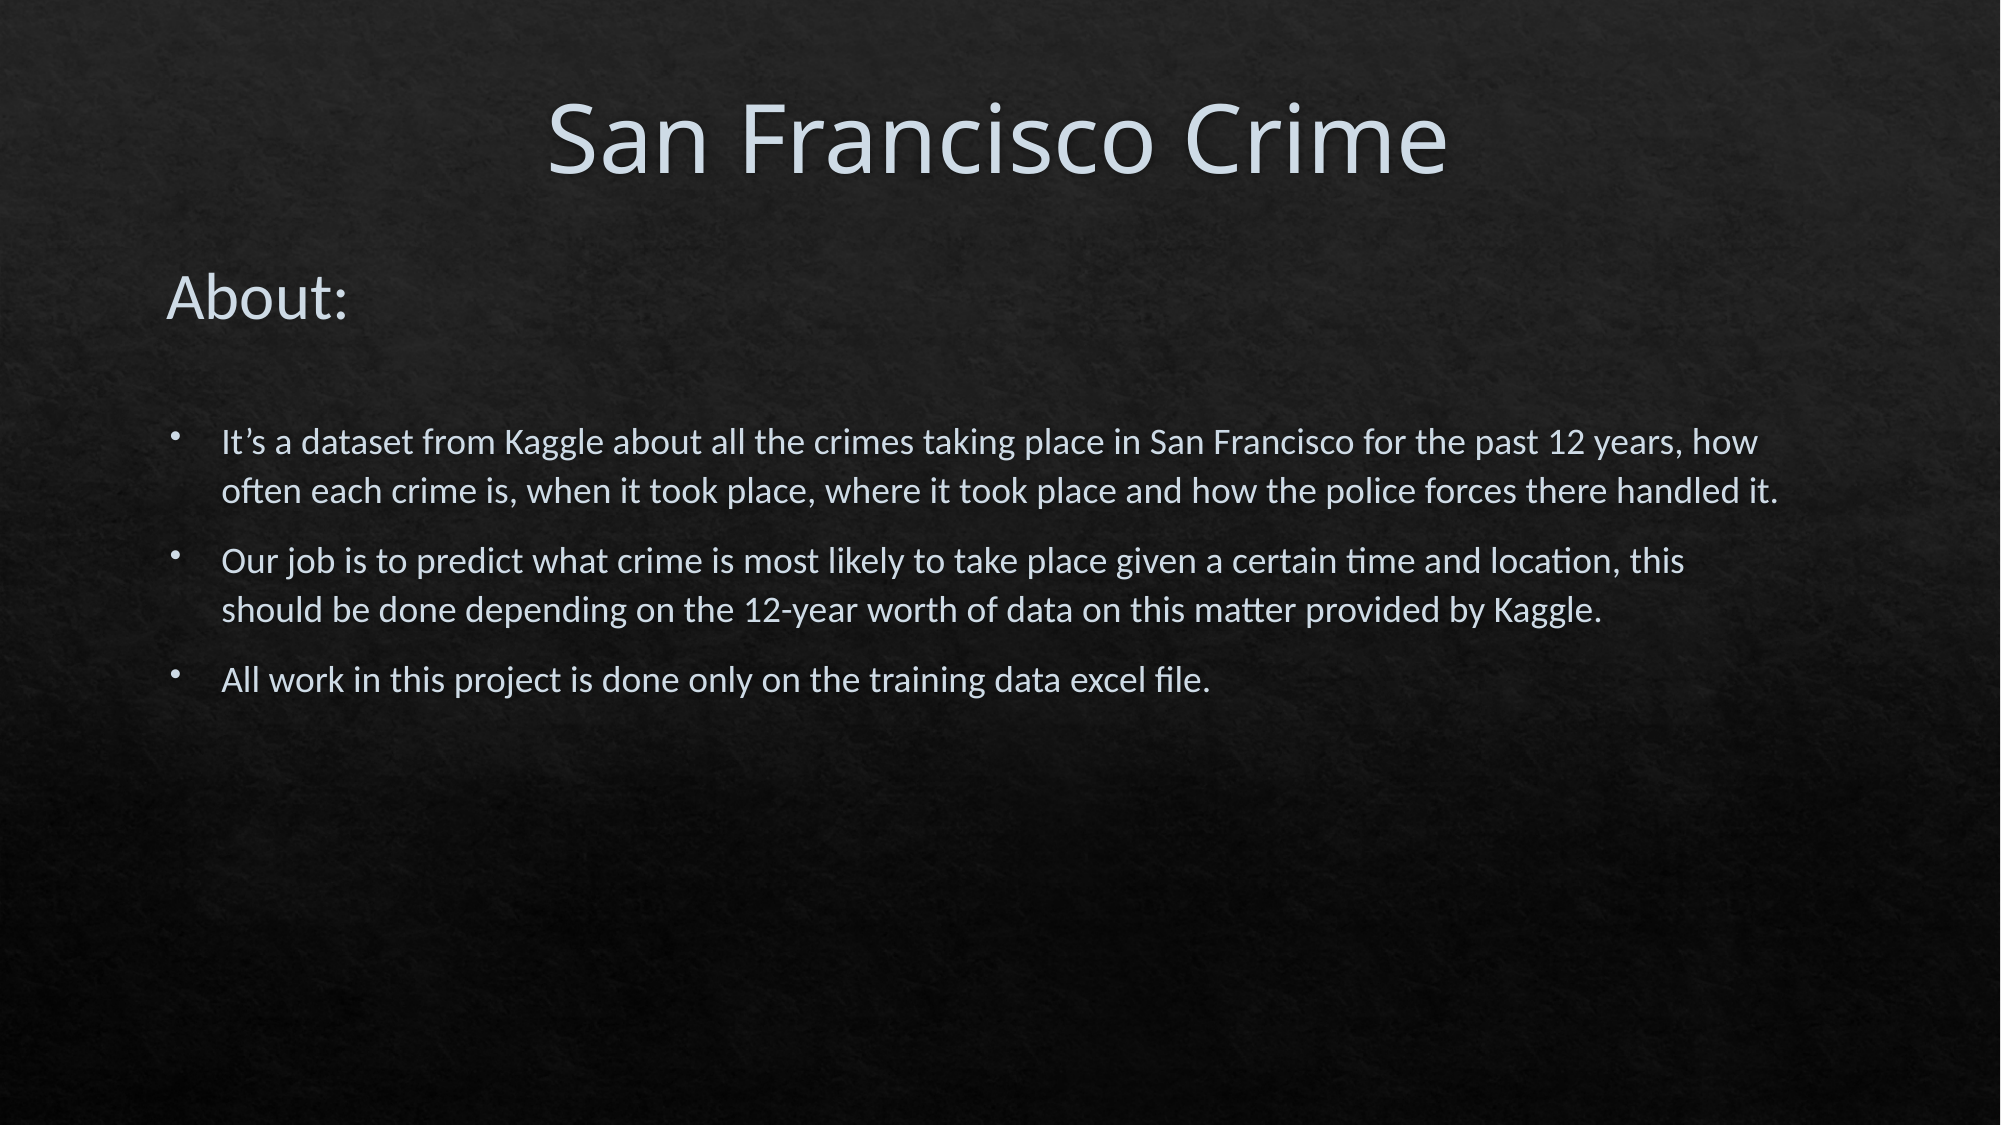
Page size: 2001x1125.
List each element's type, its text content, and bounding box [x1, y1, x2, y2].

text_box About: [151, 245, 702, 340]
list It’s a dataset from Kaggle about all the crimes taking place in San Francisco for the past 12 years, how often each crime is, when it took place, where it took place and how the police forces there handled it. Our job is to predict what crime is most likely to take place given a certain time and location, this should be done depending on the 12-year worth of data on this matter provided by Kaggle. All work in this project is done only on the training data excel file. [149, 404, 1803, 950]
title San Francisco Crime [149, 39, 1849, 246]
